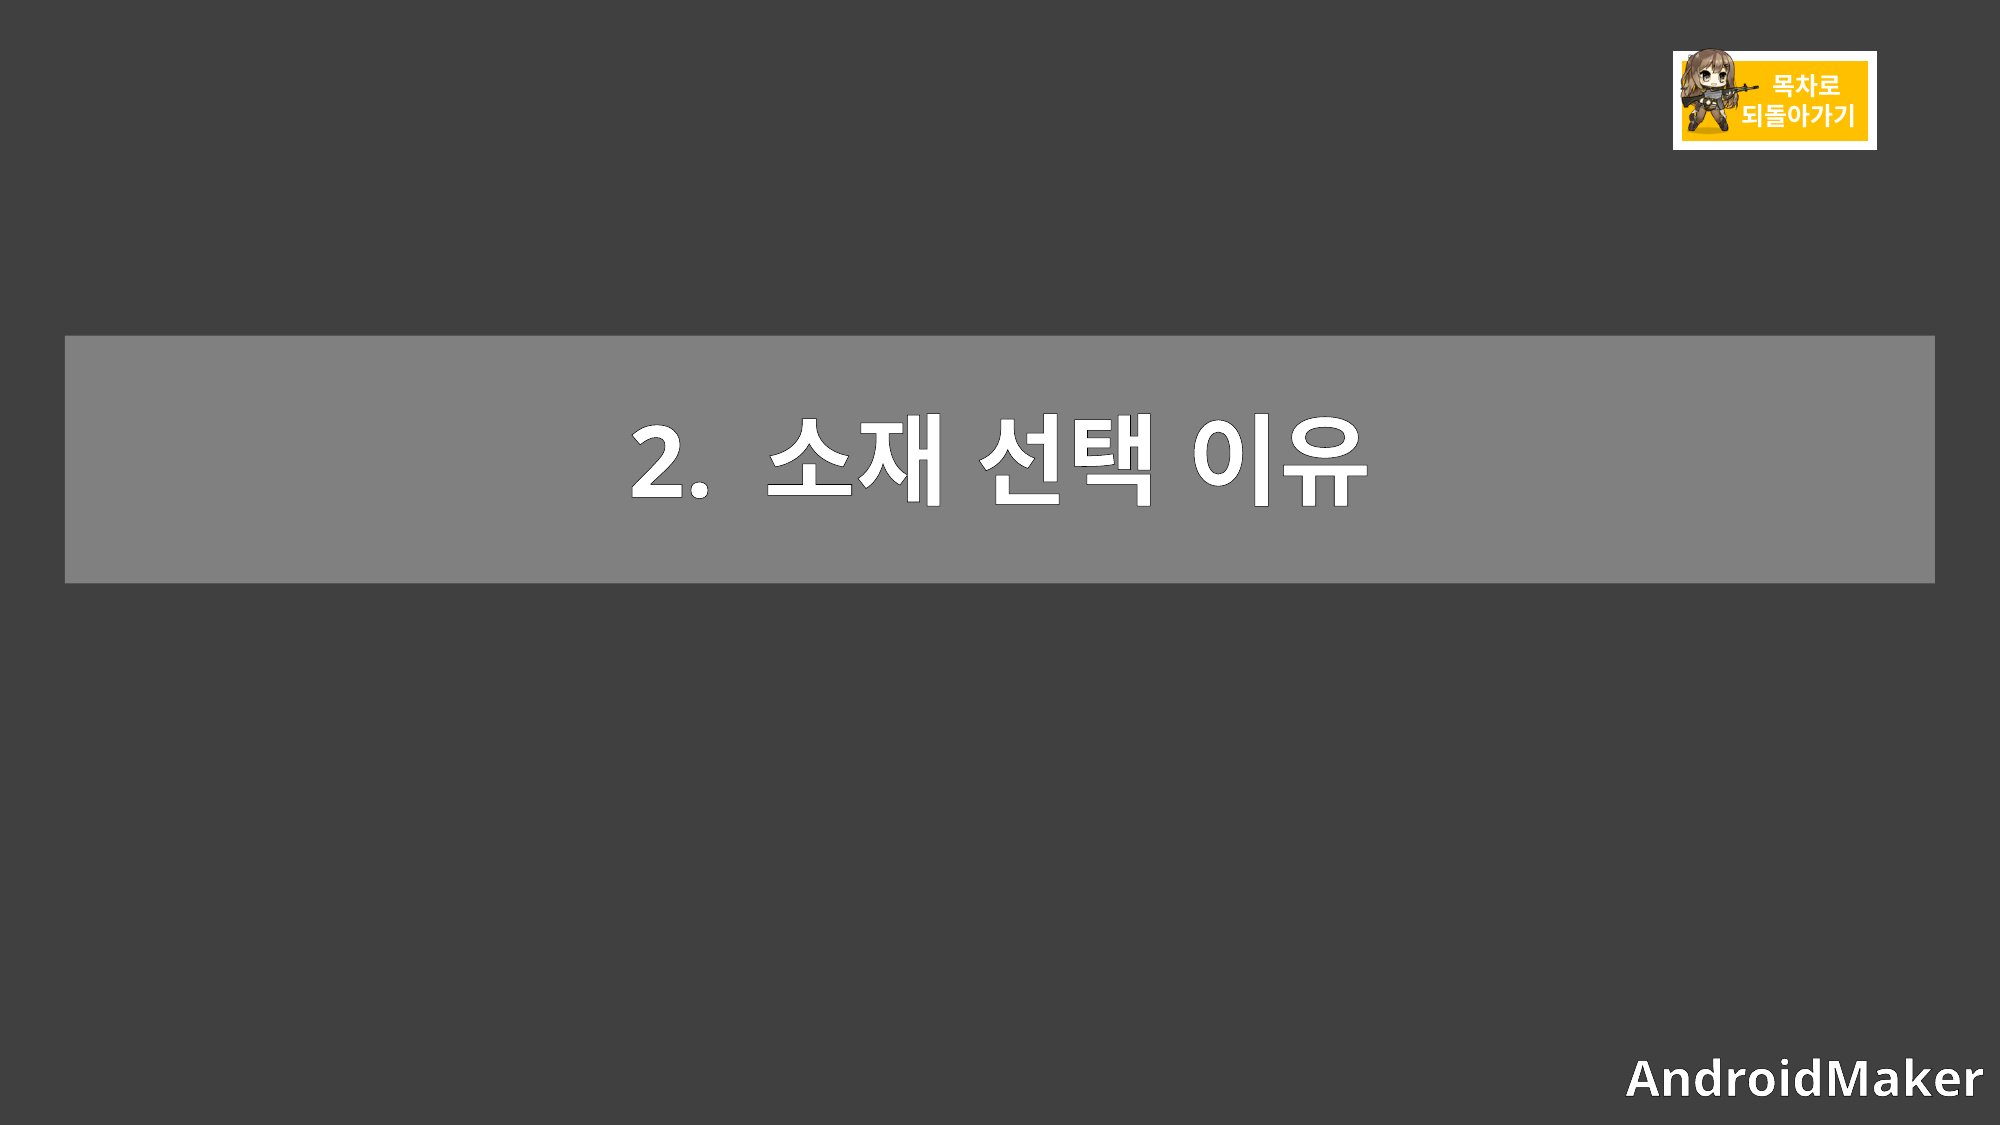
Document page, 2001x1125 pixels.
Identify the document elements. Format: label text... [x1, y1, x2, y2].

text_box [64, 335, 1935, 584]
text_box 2. 소재 선택 이유 [249, 367, 1750, 563]
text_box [1654, 34, 1873, 148]
text_box AndroidMaker [1610, 1068, 2000, 1093]
